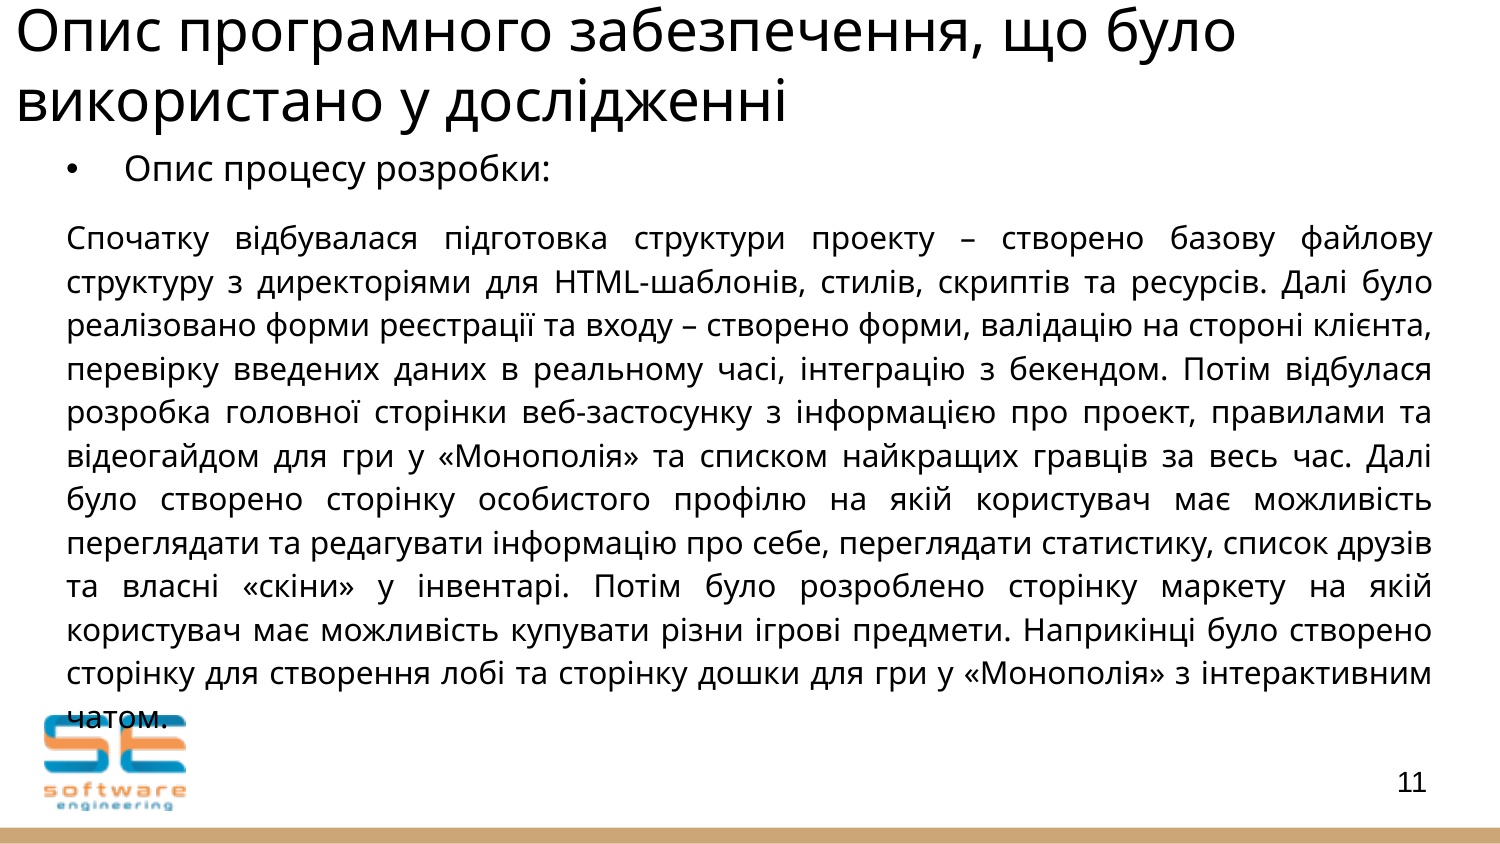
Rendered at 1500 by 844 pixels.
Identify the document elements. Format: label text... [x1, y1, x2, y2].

title Опис програмного забезпечення, що було використано у дослідженні [0, 11, 1500, 149]
list Опис процесу розробки: Спочатку відбувалася підготовка структури проекту – створено базову файлову структуру з директоріями для HTML-шаблонів, стилів, скриптів та ресурсів. Далі було реалізовано форми реєстрації та входу – створено форми, валідацію на стороні клієнта, перевірку введених даних в реальному часі, інтеграцію з бекендом. Потім відбулася розробка головної сторінки веб-застосунку з інформацією про проект, правилами та відеогайдом для гри у «Монополія» та списком найкращих гравців за весь час. Далі було створено сторінку особистого профілю на якій користувач має можливість переглядати та редагувати інформацію про себе, переглядати статистику, список друзів та власні «скіни» у інвентарі. Потім було розроблено сторінку маркету на якій користувач має можливість купувати різни ігрові предмети. Наприкінці було створено сторінку для створення лобі та сторінку дошки для гри у «Монополія» з інтерактивним чатом. [51, 124, 1449, 756]
picture [43, 714, 186, 811]
text_box 11 [1382, 755, 1500, 806]
